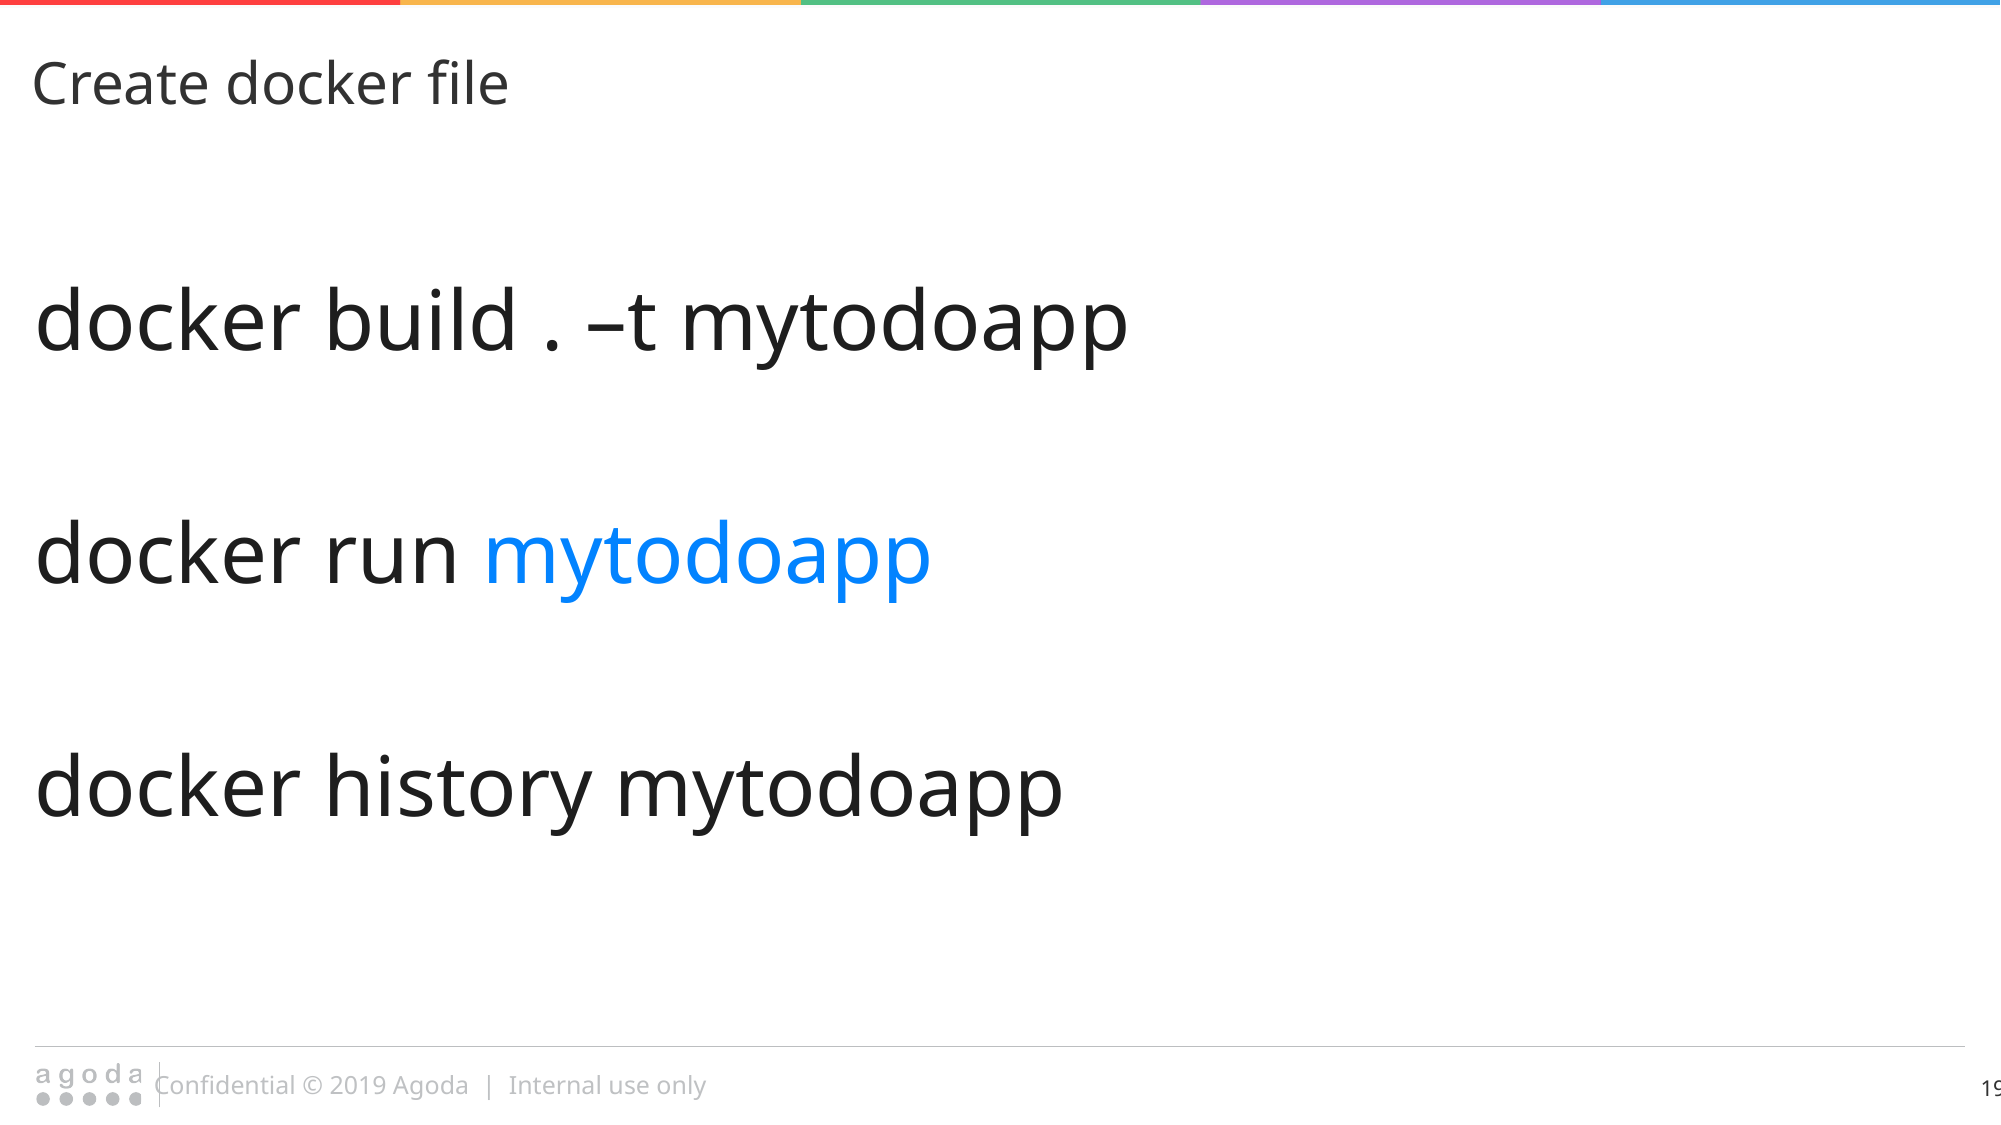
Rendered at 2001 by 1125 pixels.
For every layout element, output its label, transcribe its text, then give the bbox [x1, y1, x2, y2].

list Create docker file [31, 45, 1963, 117]
list docker build . –t mytodoapp docker run mytodoapp docker history mytodoapp [34, 149, 1966, 857]
picture [36, 1063, 142, 1106]
picture [0, 0, 2000, 8]
